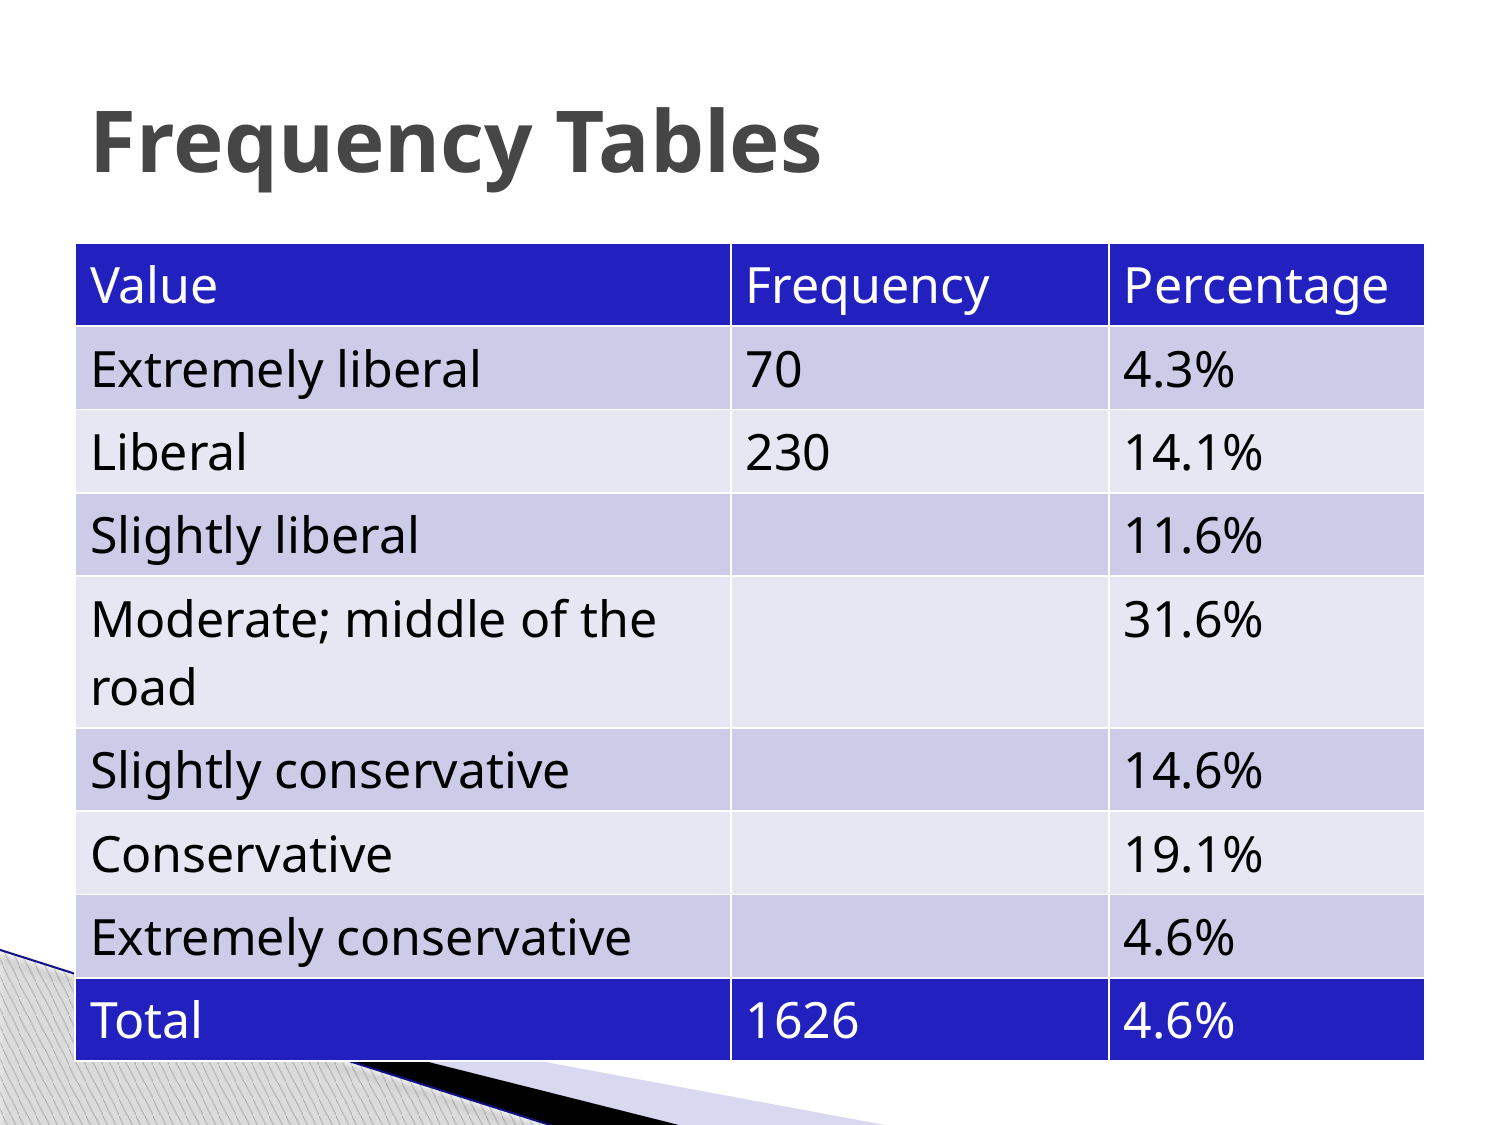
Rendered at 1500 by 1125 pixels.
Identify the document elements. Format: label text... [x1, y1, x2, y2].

table_cell 19.1% [1110, 812, 1424, 894]
table_cell Extremely conservative [76, 895, 730, 977]
table_cell 11.6% [1110, 494, 1424, 575]
table_cell 230 [732, 410, 1108, 492]
table_cell Total [76, 979, 730, 1060]
table_cell Slightly liberal [76, 494, 730, 575]
table_cell [732, 729, 1108, 810]
table_cell 4.6% [1110, 979, 1424, 1060]
table_cell [732, 494, 1108, 575]
title Frequency Tables [75, 45, 1425, 233]
table_cell Moderate; middle of the road [76, 577, 730, 727]
table_cell Conservative [76, 812, 730, 894]
table_cell Extremely liberal [76, 327, 730, 409]
table_cell Liberal [76, 410, 730, 492]
table_cell Slightly conservative [76, 729, 730, 810]
table_cell 4.6% [1110, 895, 1424, 977]
table_cell 14.6% [1110, 729, 1424, 810]
table_cell 70 [732, 327, 1108, 409]
table_header Frequency [732, 244, 1108, 325]
table_header Percentage [1110, 244, 1424, 325]
table_cell [732, 577, 1108, 727]
table_cell [732, 812, 1108, 894]
table_cell 4.3% [1110, 327, 1424, 409]
table_header Value [76, 244, 730, 325]
table_cell 31.6% [1110, 577, 1424, 727]
table_cell 1626 [732, 979, 1108, 1060]
table_cell 14.1% [1110, 410, 1424, 492]
table_cell [732, 895, 1108, 977]
